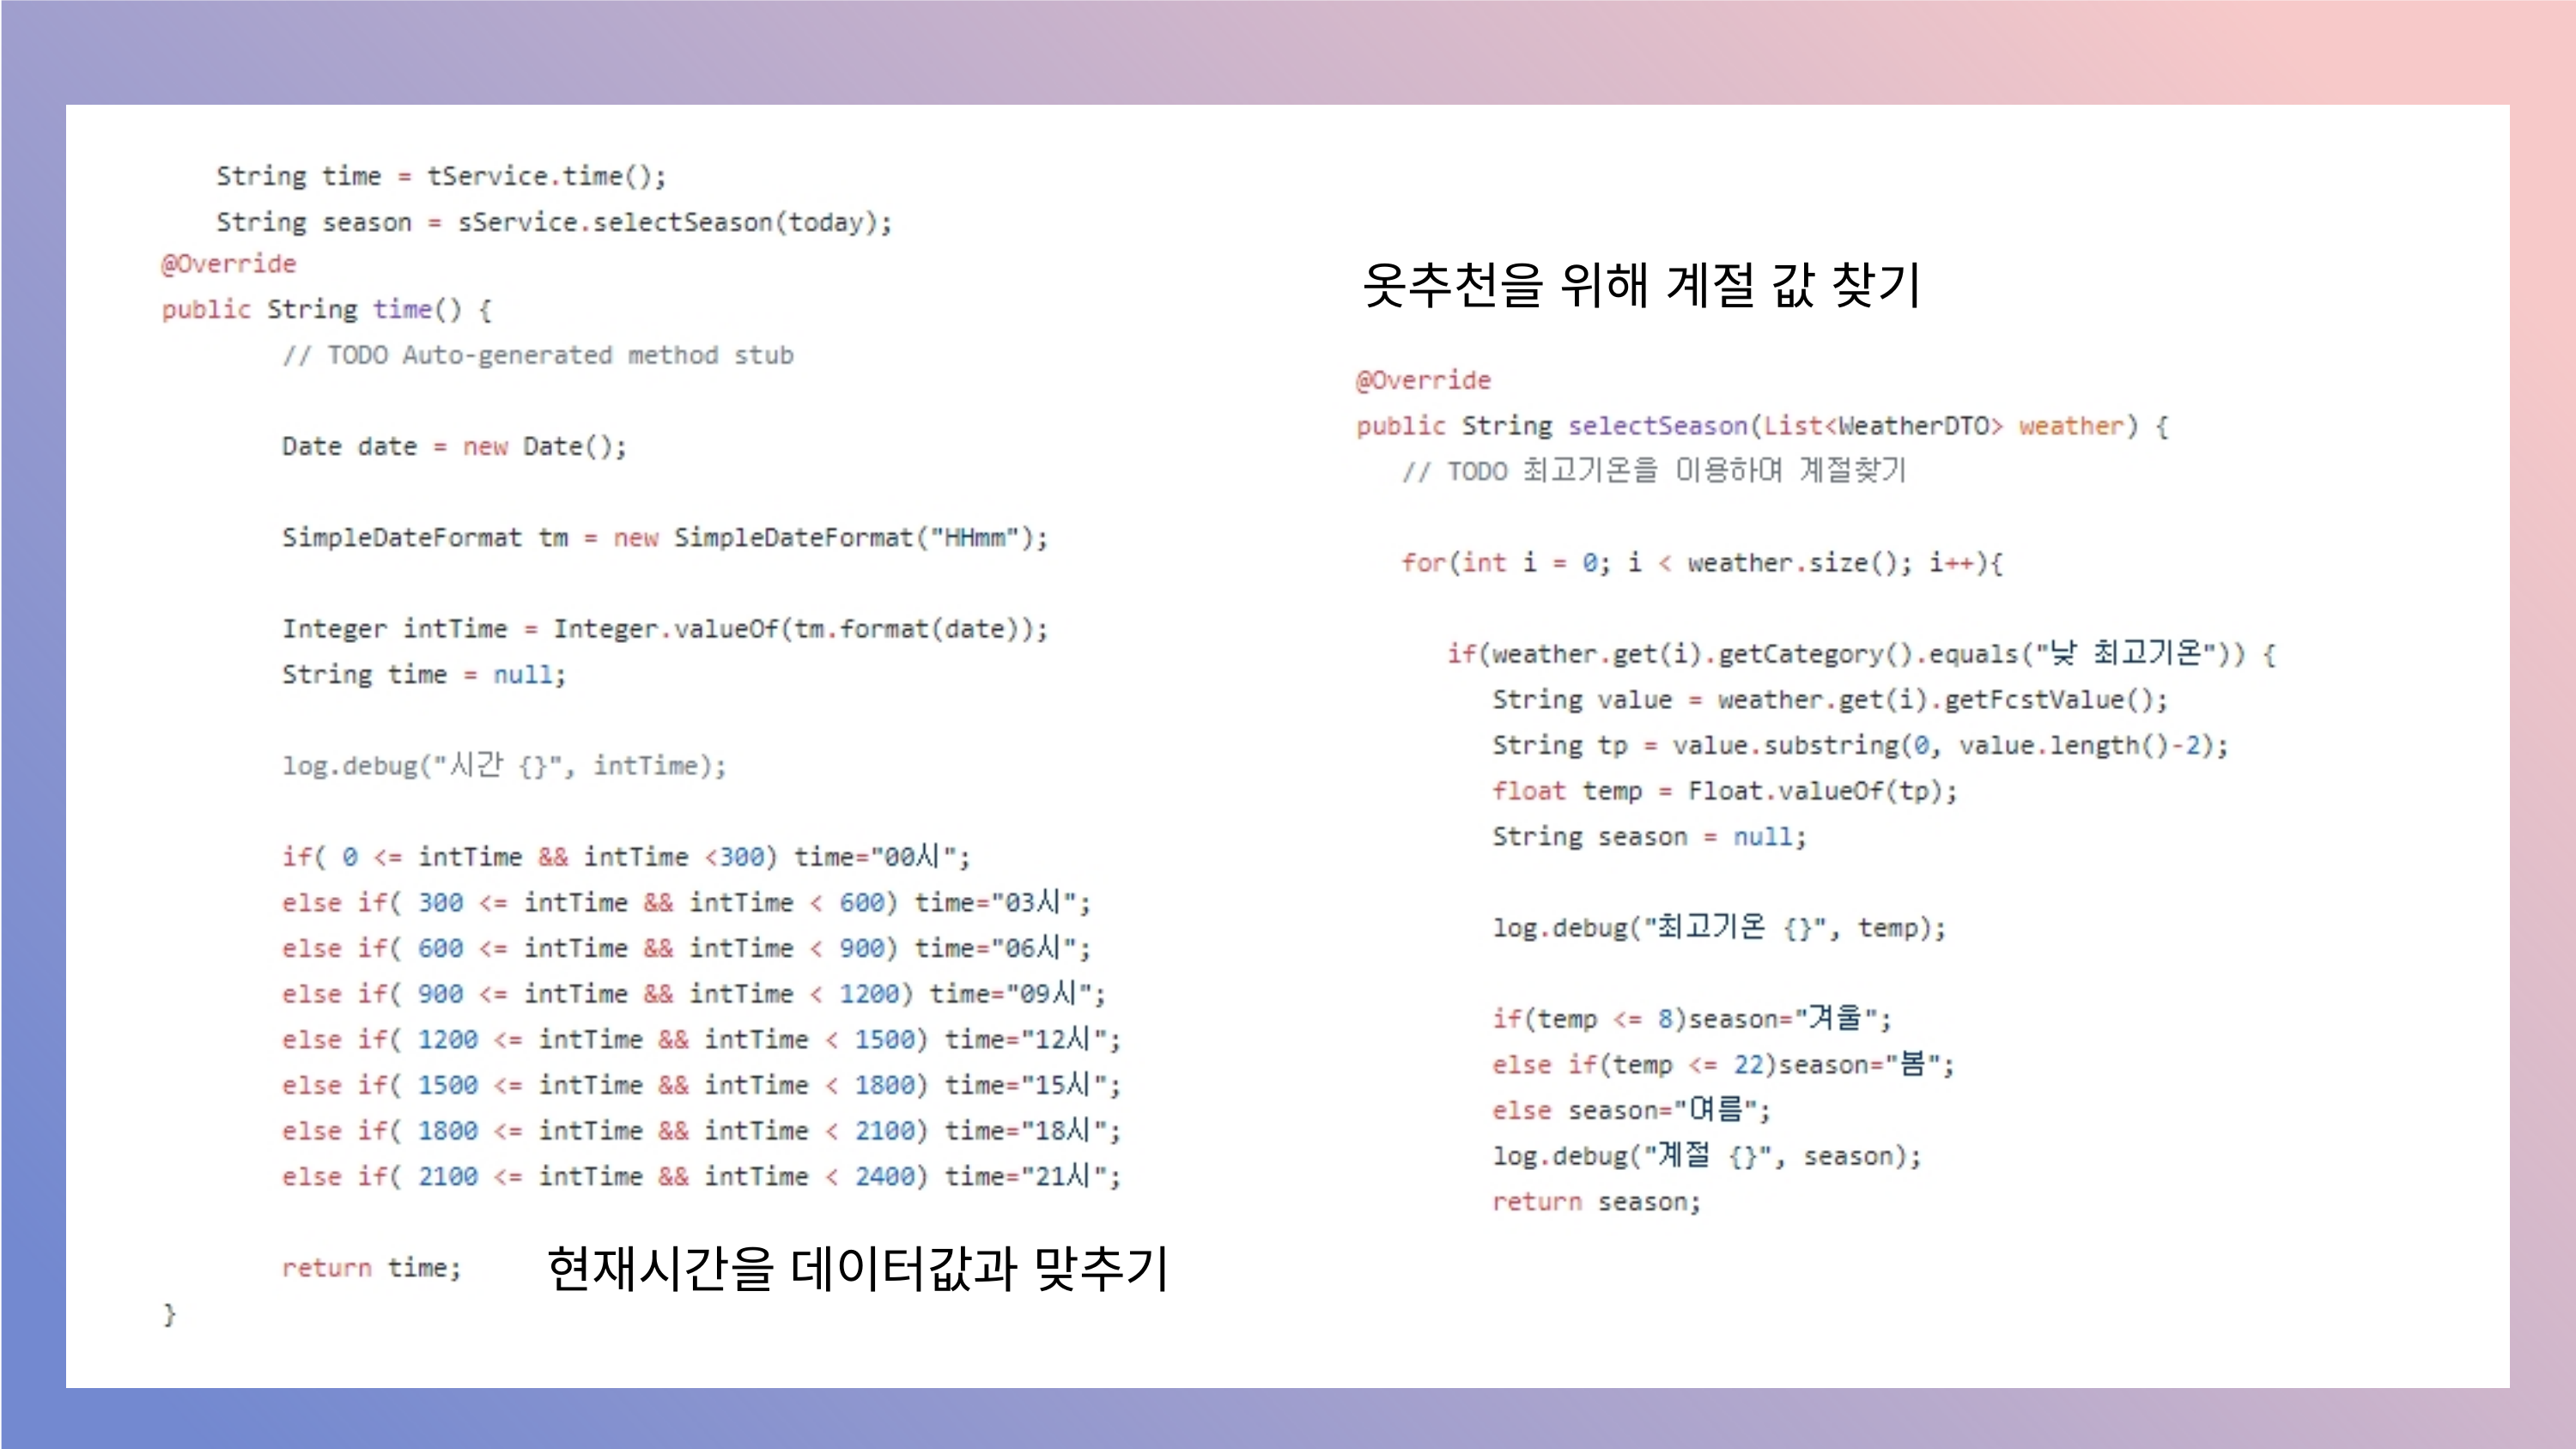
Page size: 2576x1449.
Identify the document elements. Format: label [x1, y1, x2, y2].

text_box [0, 0, 2576, 1449]
picture [87, 144, 2469, 1357]
